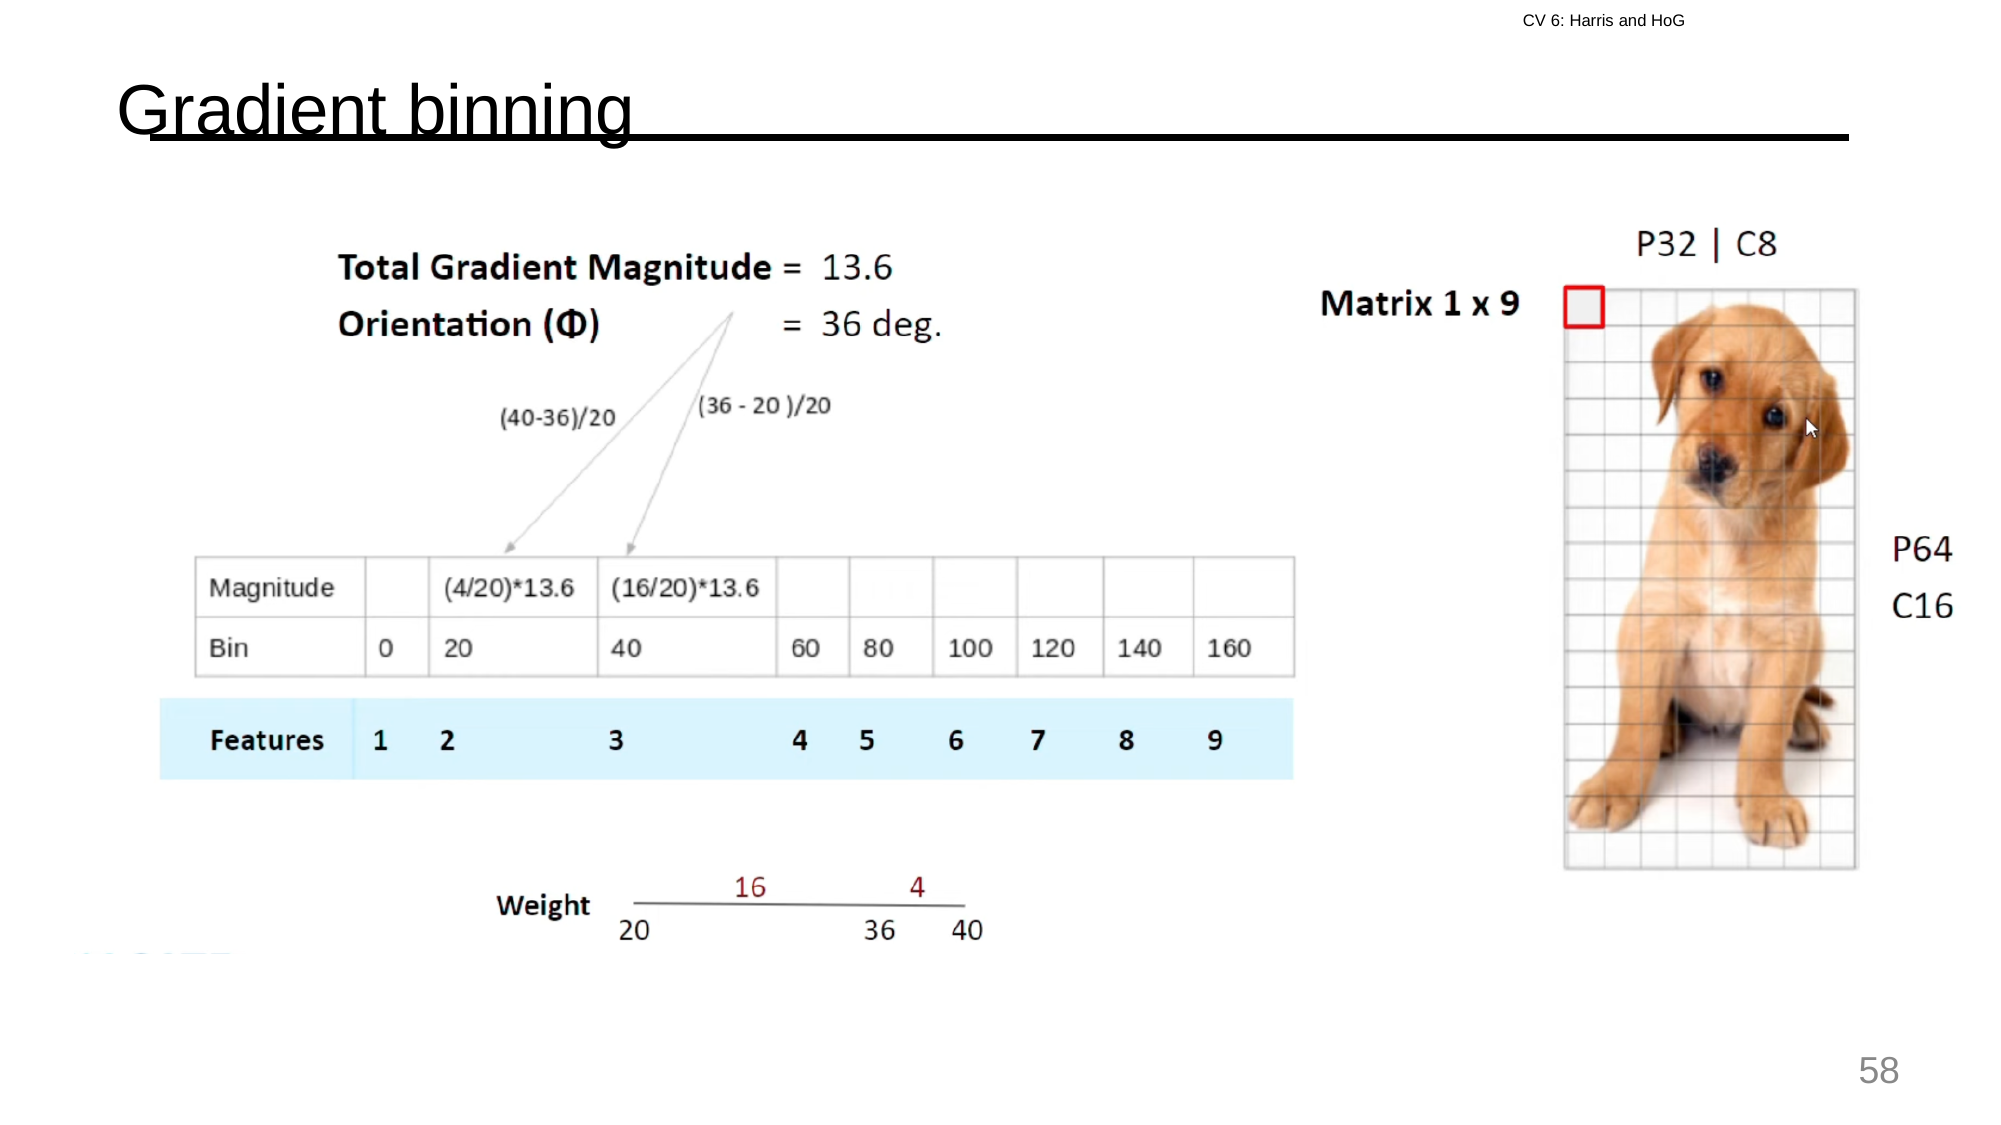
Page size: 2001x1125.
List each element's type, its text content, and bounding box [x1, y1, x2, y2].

slide_number 58 [1440, 1046, 1900, 1125]
title Gradient binning [116, 0, 1394, 168]
picture [74, 214, 1979, 954]
